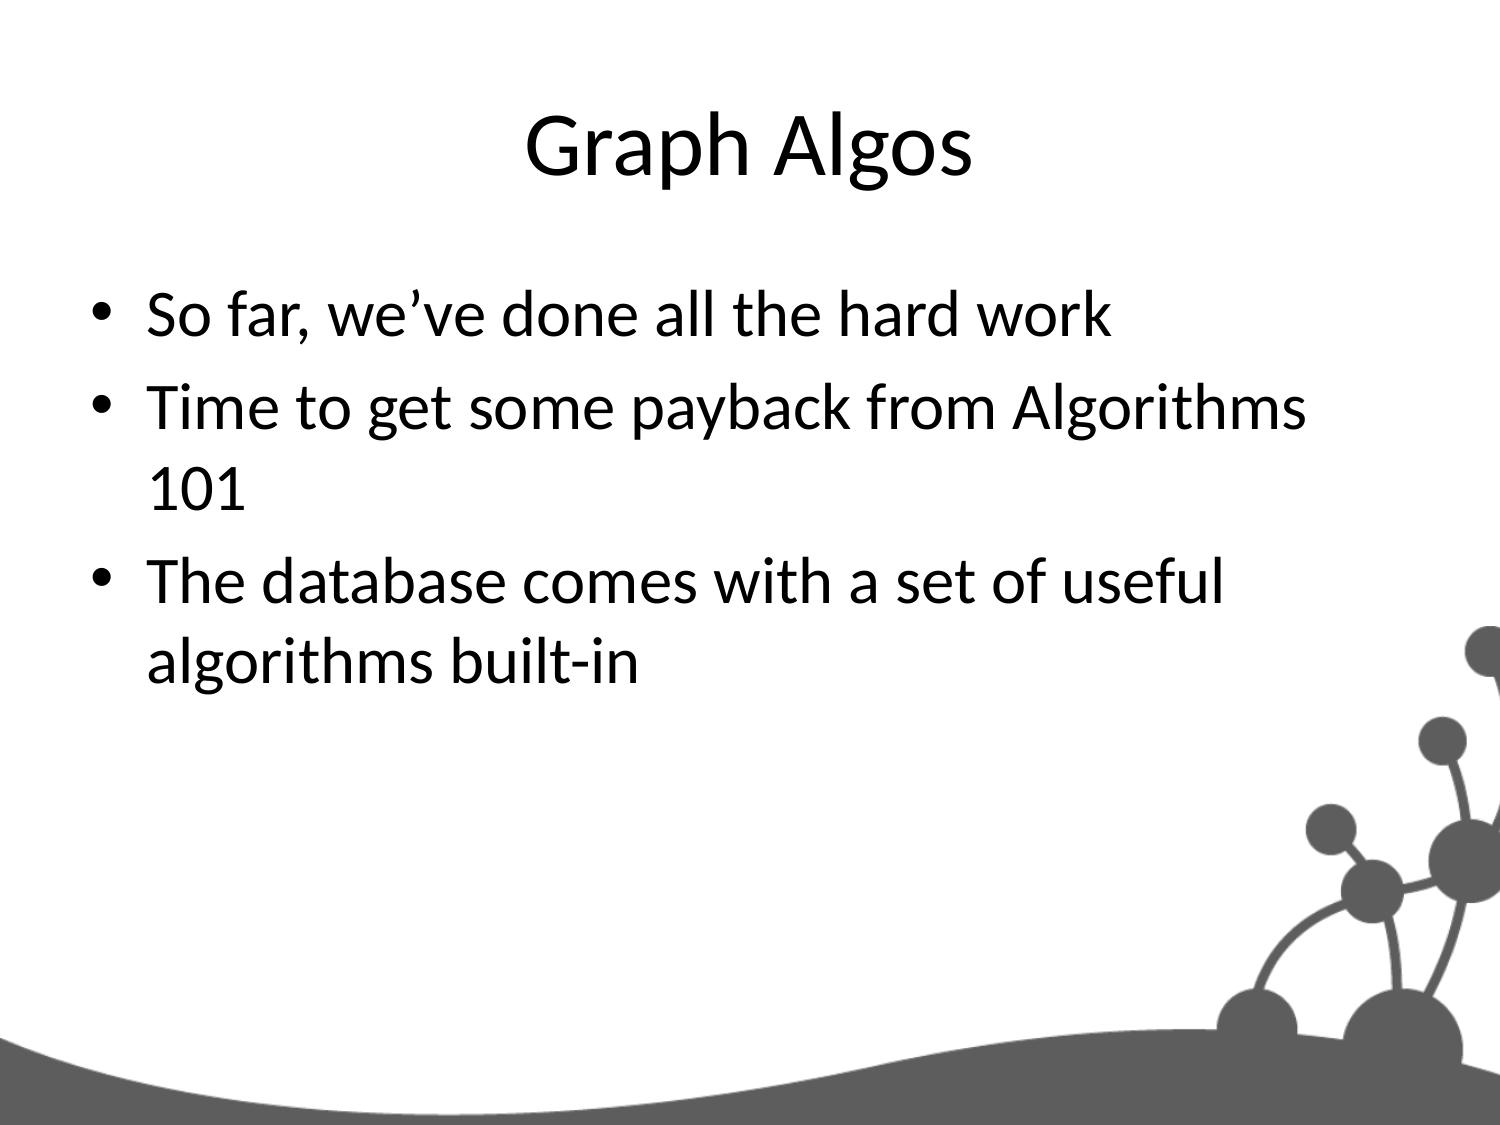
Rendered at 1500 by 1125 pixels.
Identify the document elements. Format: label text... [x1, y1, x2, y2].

title Graph Algos [75, 45, 1425, 233]
list So far, we’ve done all the hard work Time to get some payback from Algorithms 101 The database comes with a set of useful algorithms built-in [75, 262, 1425, 1005]
